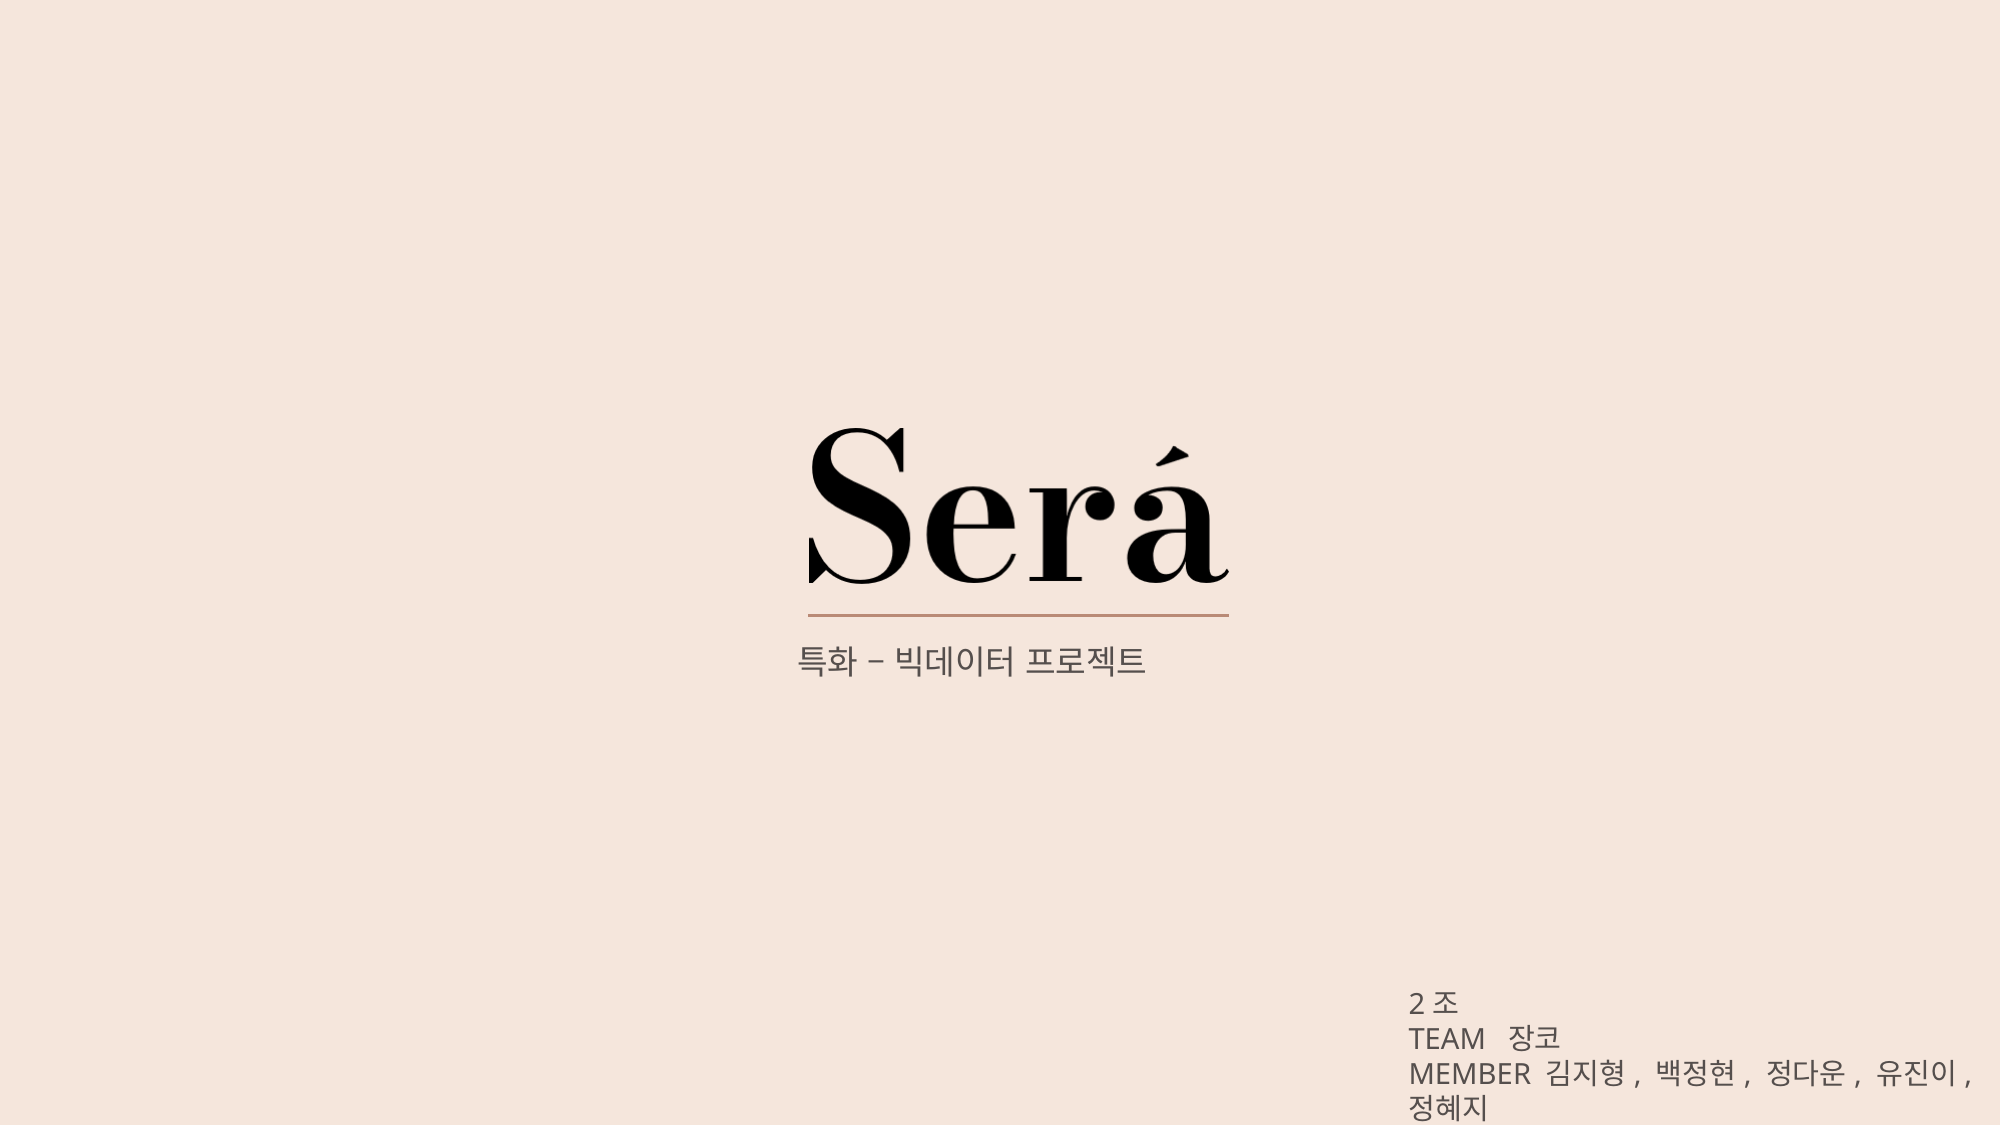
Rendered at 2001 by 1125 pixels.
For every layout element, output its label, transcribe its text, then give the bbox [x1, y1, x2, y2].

picture [808, 426, 1230, 586]
text_box 특화 – 빅데이터 프로젝트 [782, 633, 1163, 689]
text_box 2조 TEAM 장코 MEMBER 김지형, 백정현, 정다운, 유진이, 정혜지 [1393, 978, 2000, 1125]
